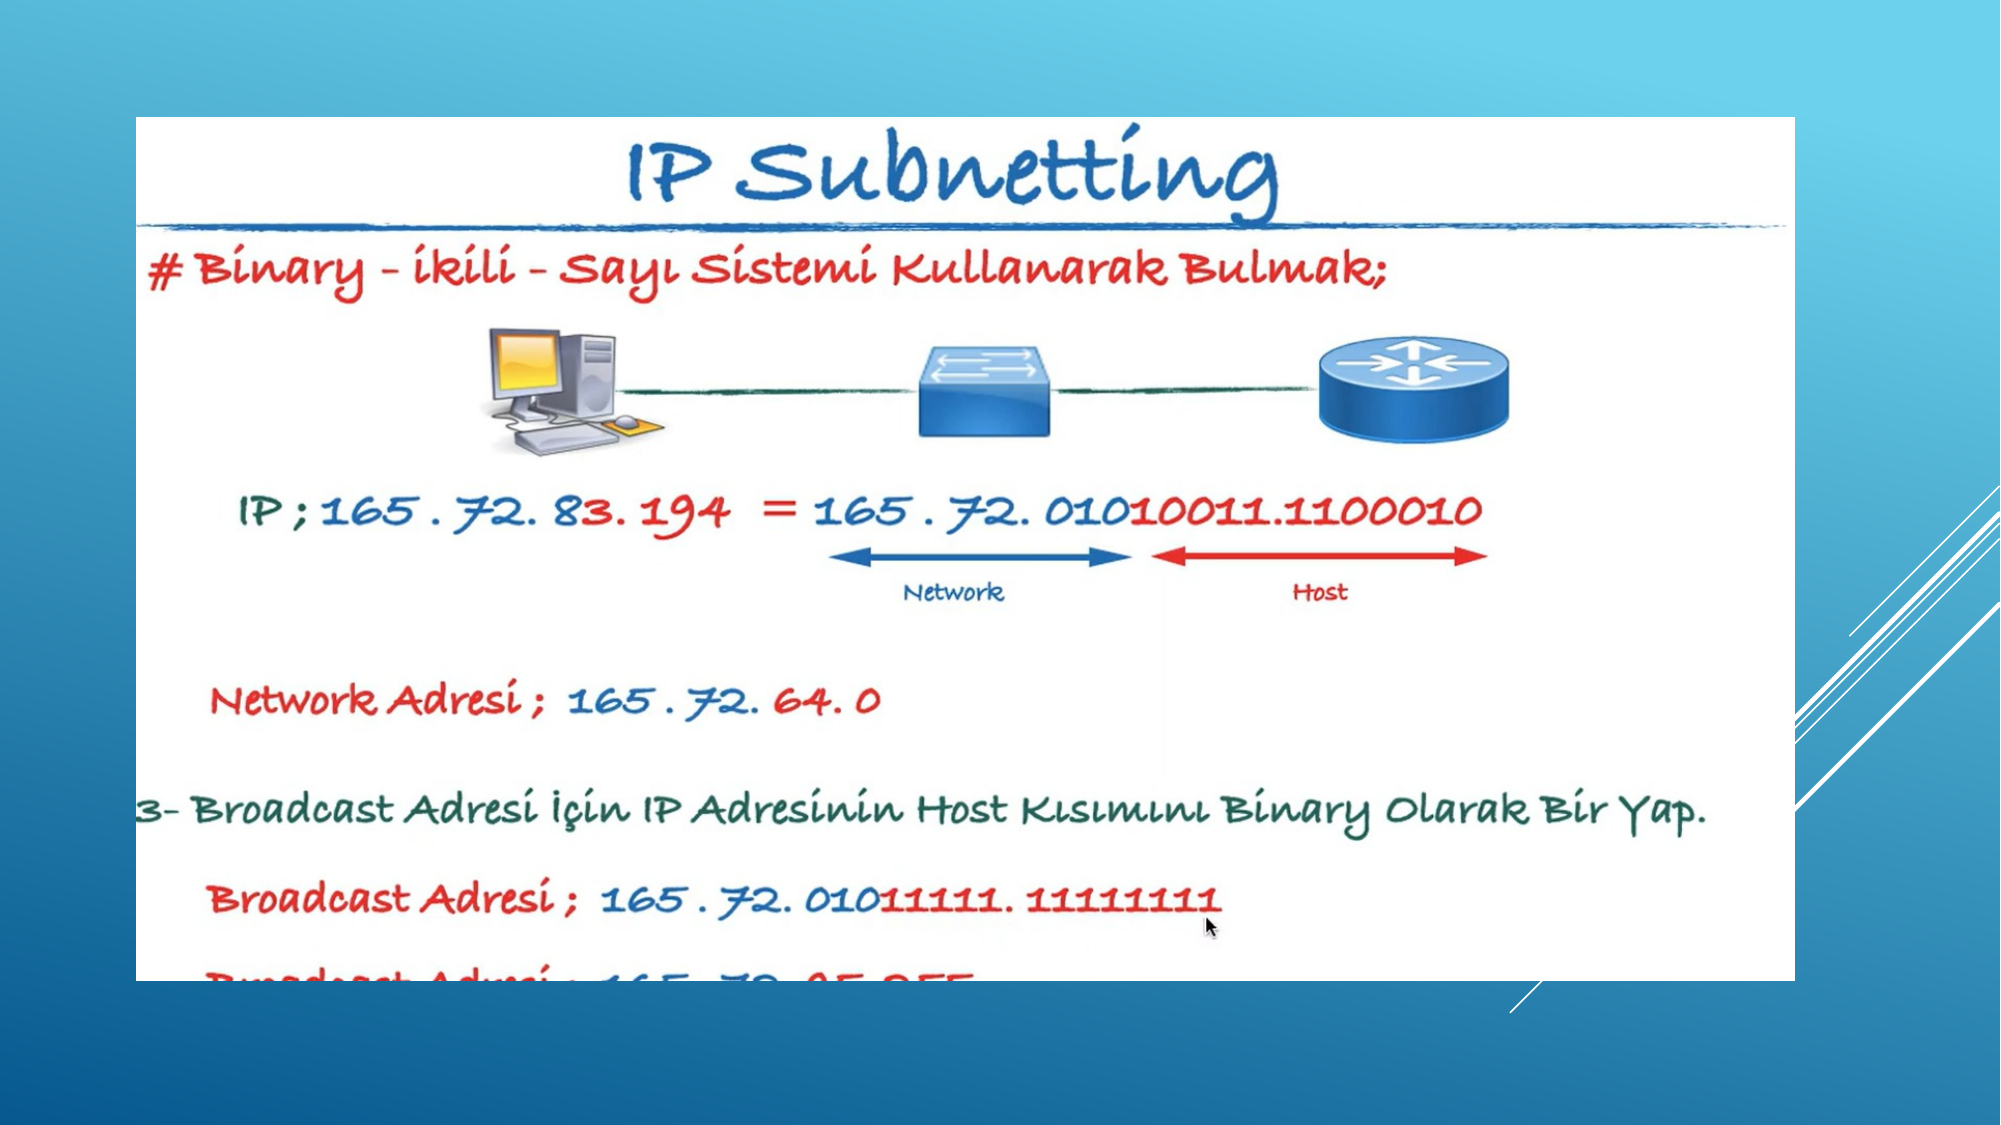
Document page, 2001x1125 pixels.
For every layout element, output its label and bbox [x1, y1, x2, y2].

list [135, 117, 1795, 981]
